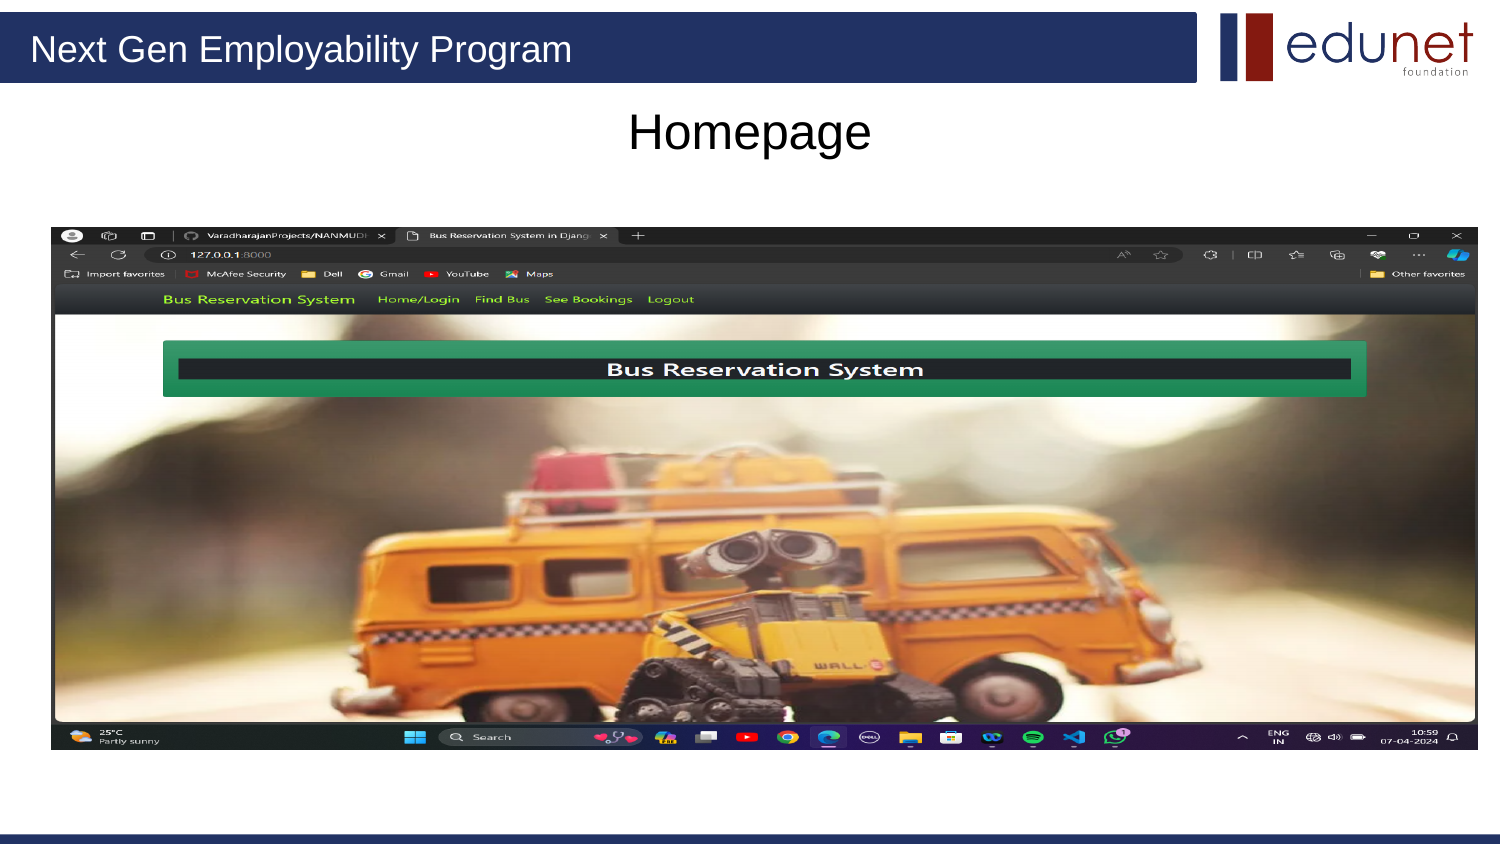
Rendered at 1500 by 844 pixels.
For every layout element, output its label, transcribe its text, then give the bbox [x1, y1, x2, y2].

title Homepage [25, 100, 1475, 175]
picture [50, 227, 1478, 750]
picture [1279, 14, 1482, 83]
